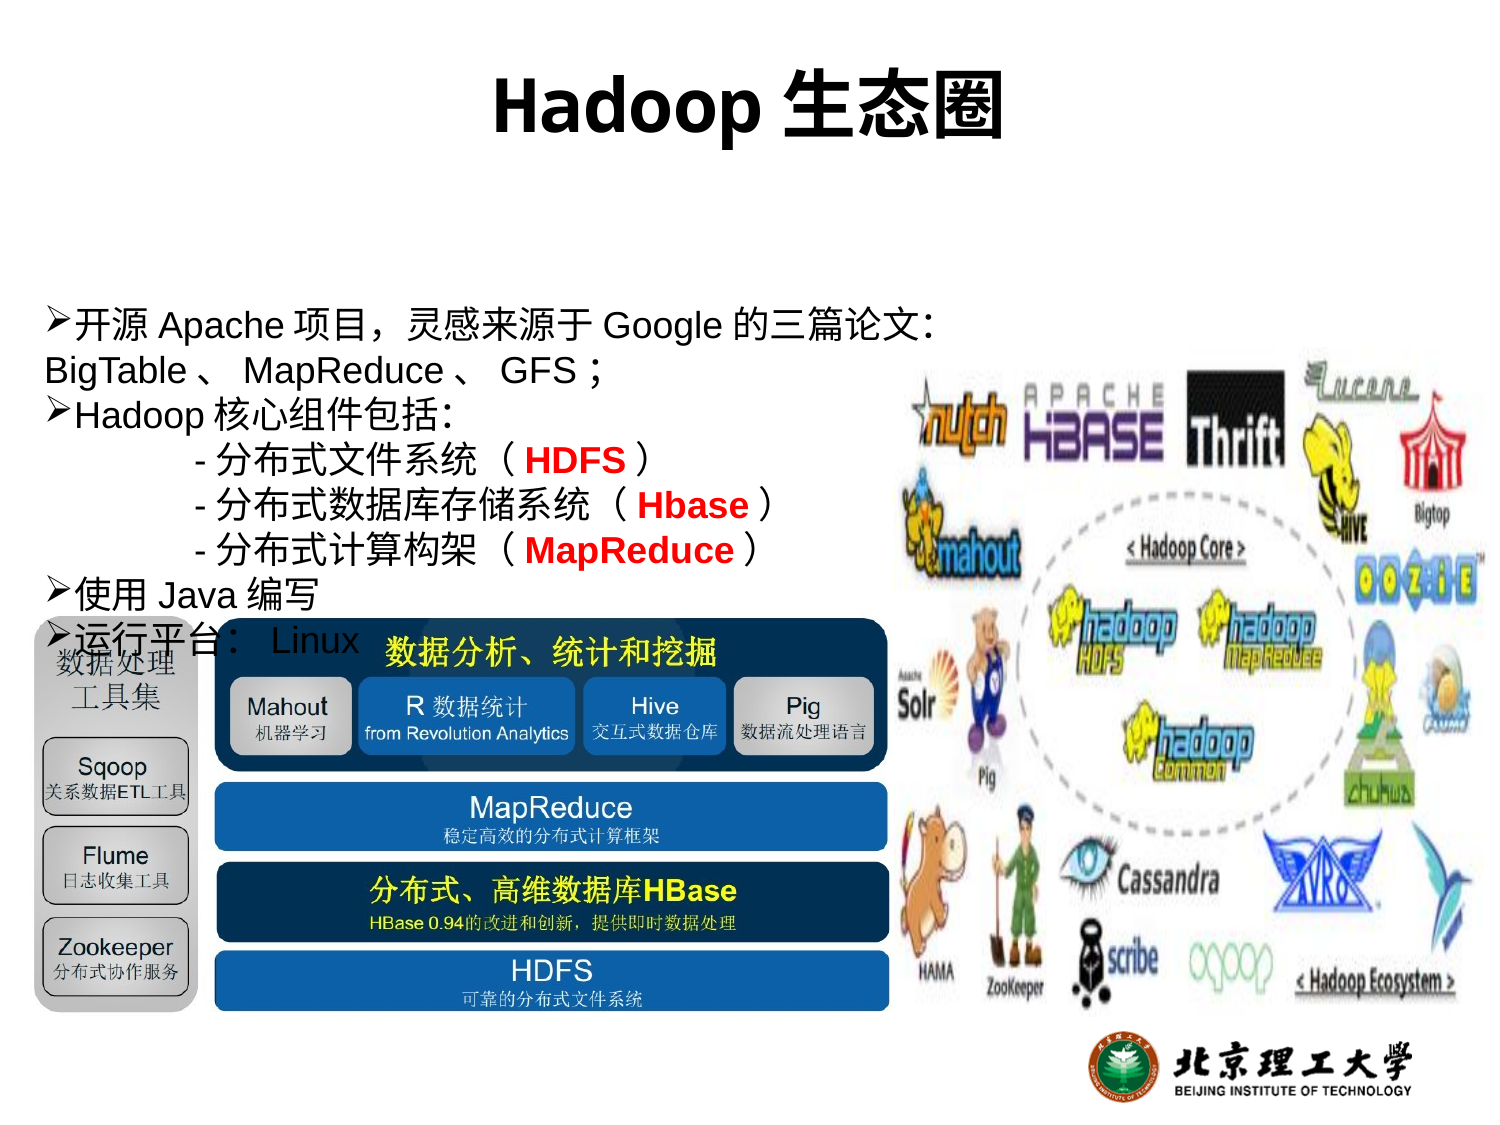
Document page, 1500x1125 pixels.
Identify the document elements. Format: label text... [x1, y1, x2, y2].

picture [1088, 1031, 1412, 1103]
text_box 开源Apache项目，灵感来源于Google的三篇论文：BigTable、MapReduce、GFS； Hadoop核心组件包括： -分布式文件系统（HDFS） -分布式数据库存储系统（Hbase） -分布式计算构架（MapReduce） 使用Java编写 运行平台：Linux [29, 294, 1500, 669]
picture [29, 347, 1490, 1017]
title Hadoop生态圈 [75, 45, 1425, 161]
